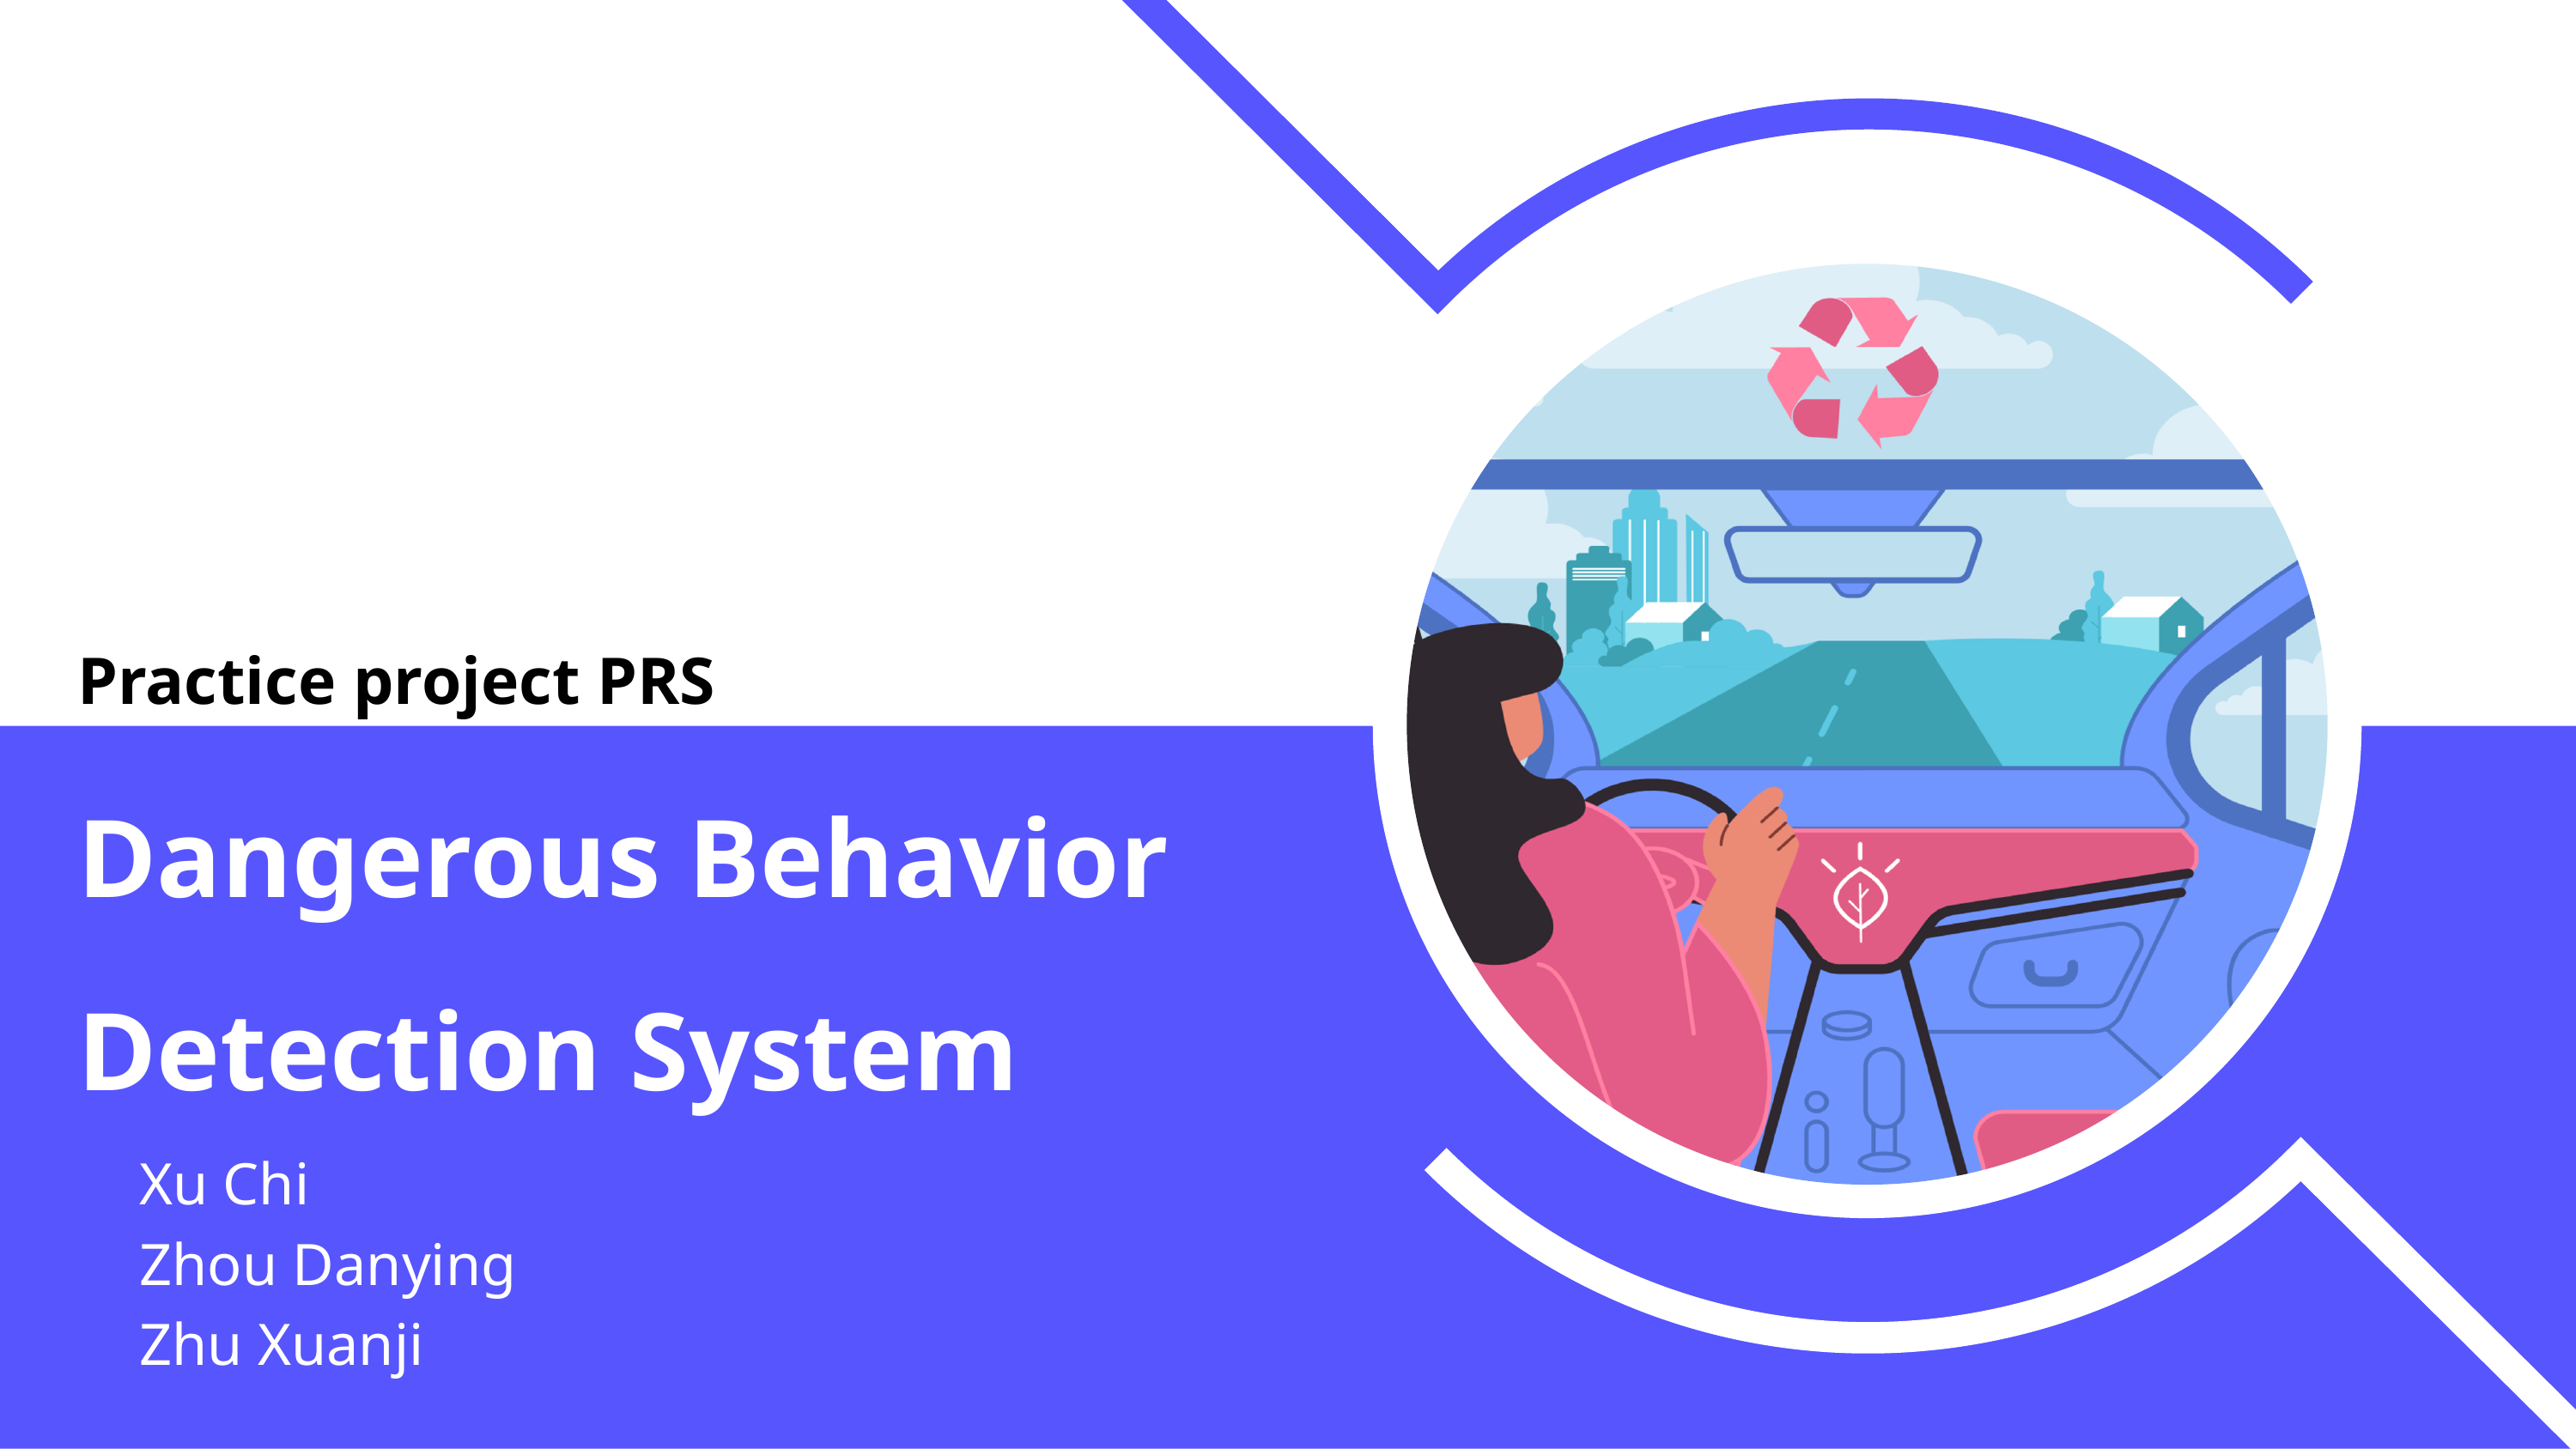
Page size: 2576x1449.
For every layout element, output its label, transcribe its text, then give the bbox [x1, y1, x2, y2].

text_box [1372, 229, 2362, 1219]
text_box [2353, 725, 2576, 1449]
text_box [1406, 263, 2328, 1185]
text_box Practice project PRS Driver Driver Dangerous Behavior Detection System [77, 532, 1368, 723]
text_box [0, 725, 1698, 1449]
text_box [1388, 0, 2032, 228]
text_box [1703, 1226, 2349, 1449]
